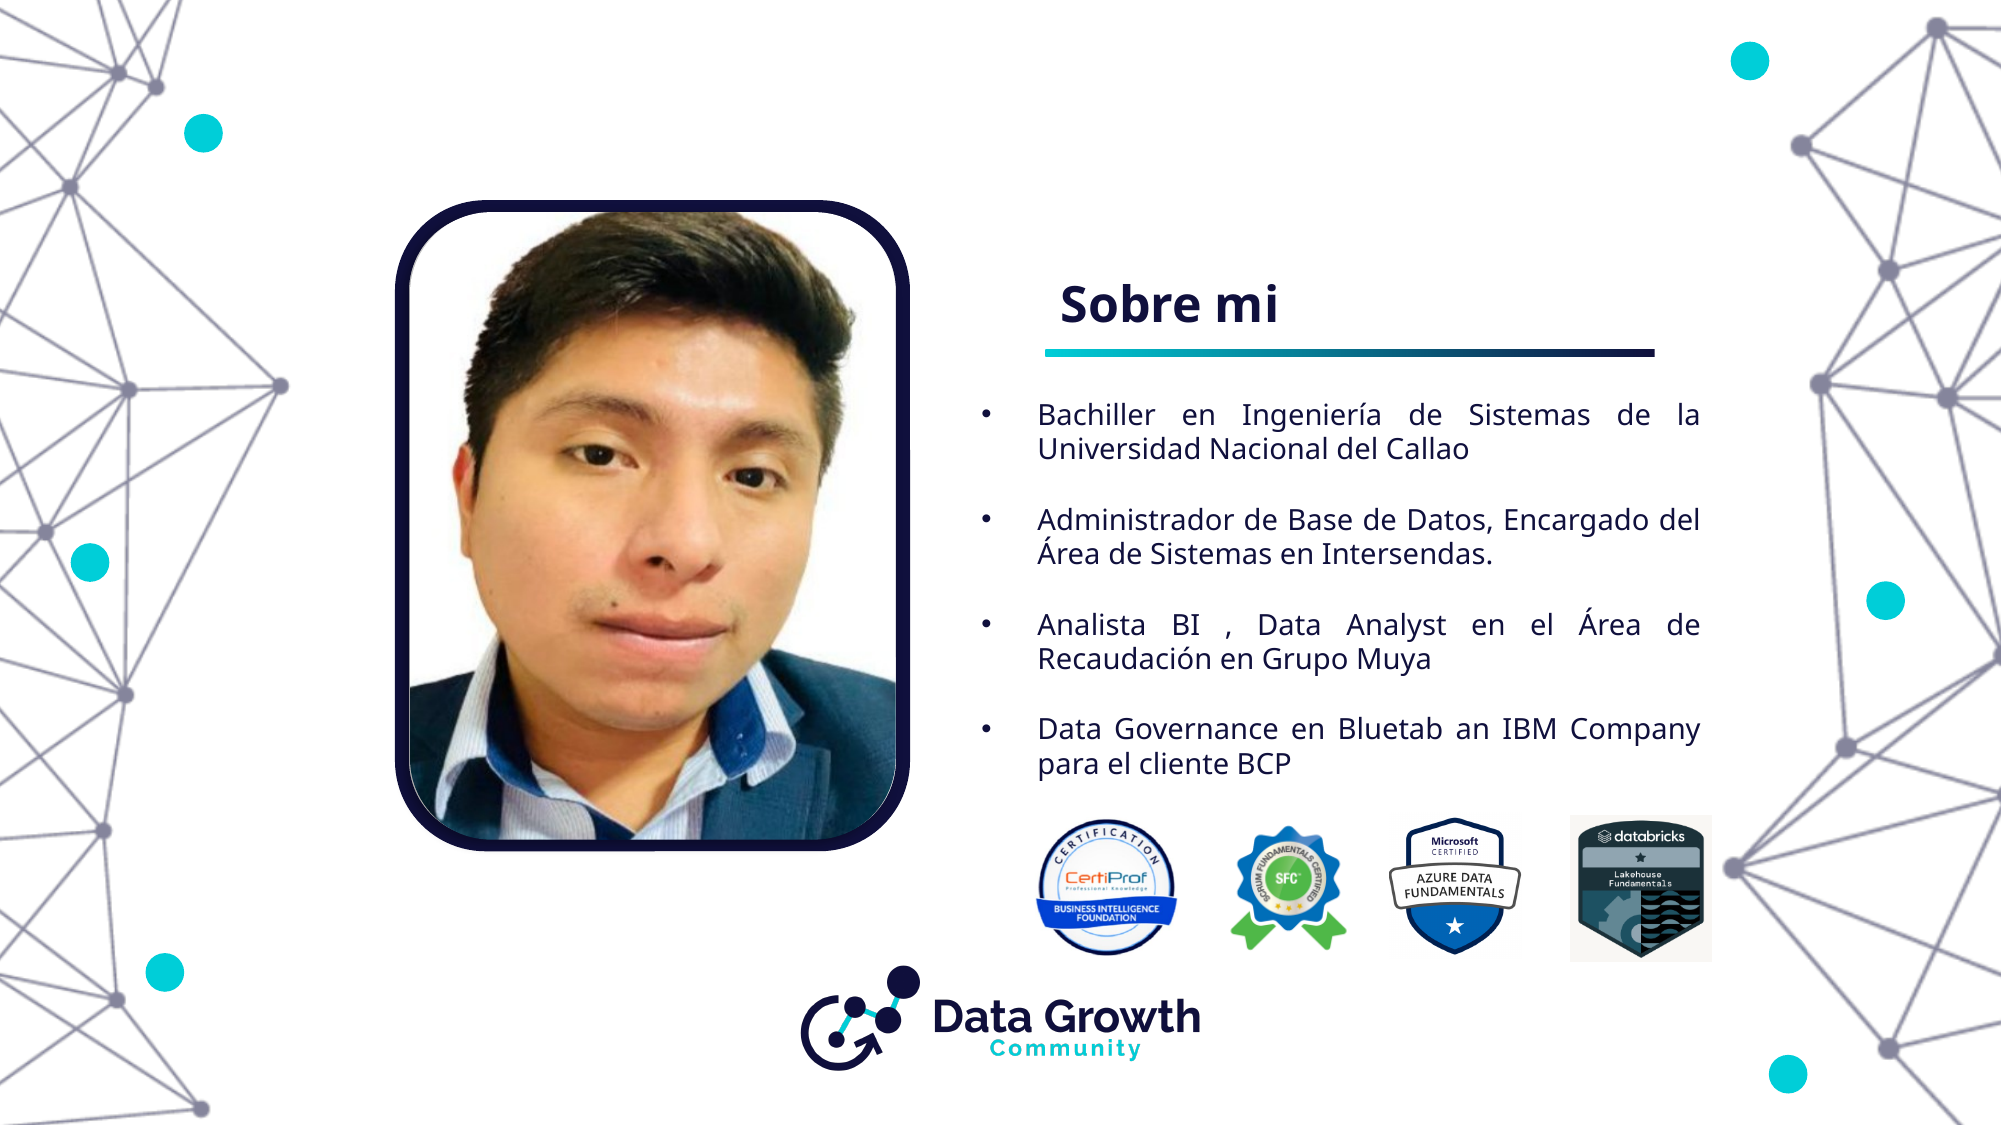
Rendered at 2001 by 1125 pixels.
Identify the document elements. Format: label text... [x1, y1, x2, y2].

picture [1570, 815, 1712, 962]
picture [780, 815, 1364, 1087]
text_box Bachiller en Ingeniería de Sistemas de la Universidad Nacional del Callao Administrador de Base de Datos, Encargado del Área de Sistemas en Intersendas. Analista BI , Data Analyst en el Área de Recaudación en Grupo Muya Data Governance en Bluetab an IBM Company para el cliente BCP [966, 388, 1717, 788]
picture [409, 211, 896, 840]
picture [1389, 812, 1522, 960]
title Sobre mi [1045, 272, 1637, 333]
